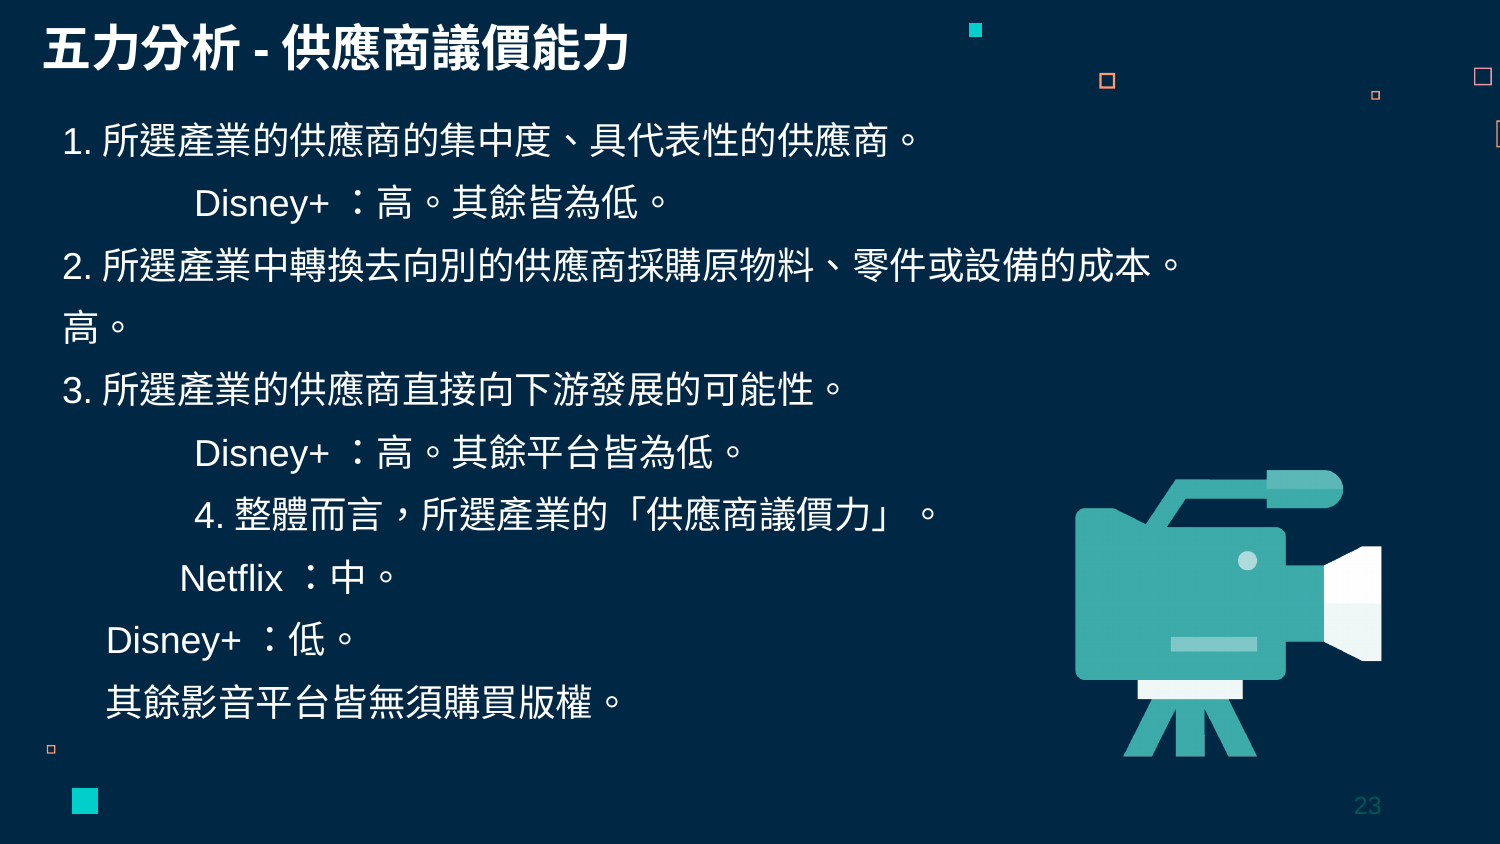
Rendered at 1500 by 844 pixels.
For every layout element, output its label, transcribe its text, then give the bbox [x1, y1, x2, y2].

slide_number 23 [1059, 789, 1397, 828]
text_box 1.所選產業的供應商的集中度、具代表性的供應商。 Disney+：高。其餘皆為低。 2.所選產業中轉換去向別的供應商採購原物料、零件或設備的成本。 高。 3.所選產業的供應商直接向下游發展的可能性。 Disney+：高。其餘平台皆為低。 4.整體而言，所選產業的「供應商議價力」。 Netflix：中。 Disney+：低。 其餘影音平台皆無須購買版權。 [47, 91, 1453, 794]
picture [1059, 444, 1398, 783]
title 五力分析-供應商議價能力 [26, 11, 702, 92]
